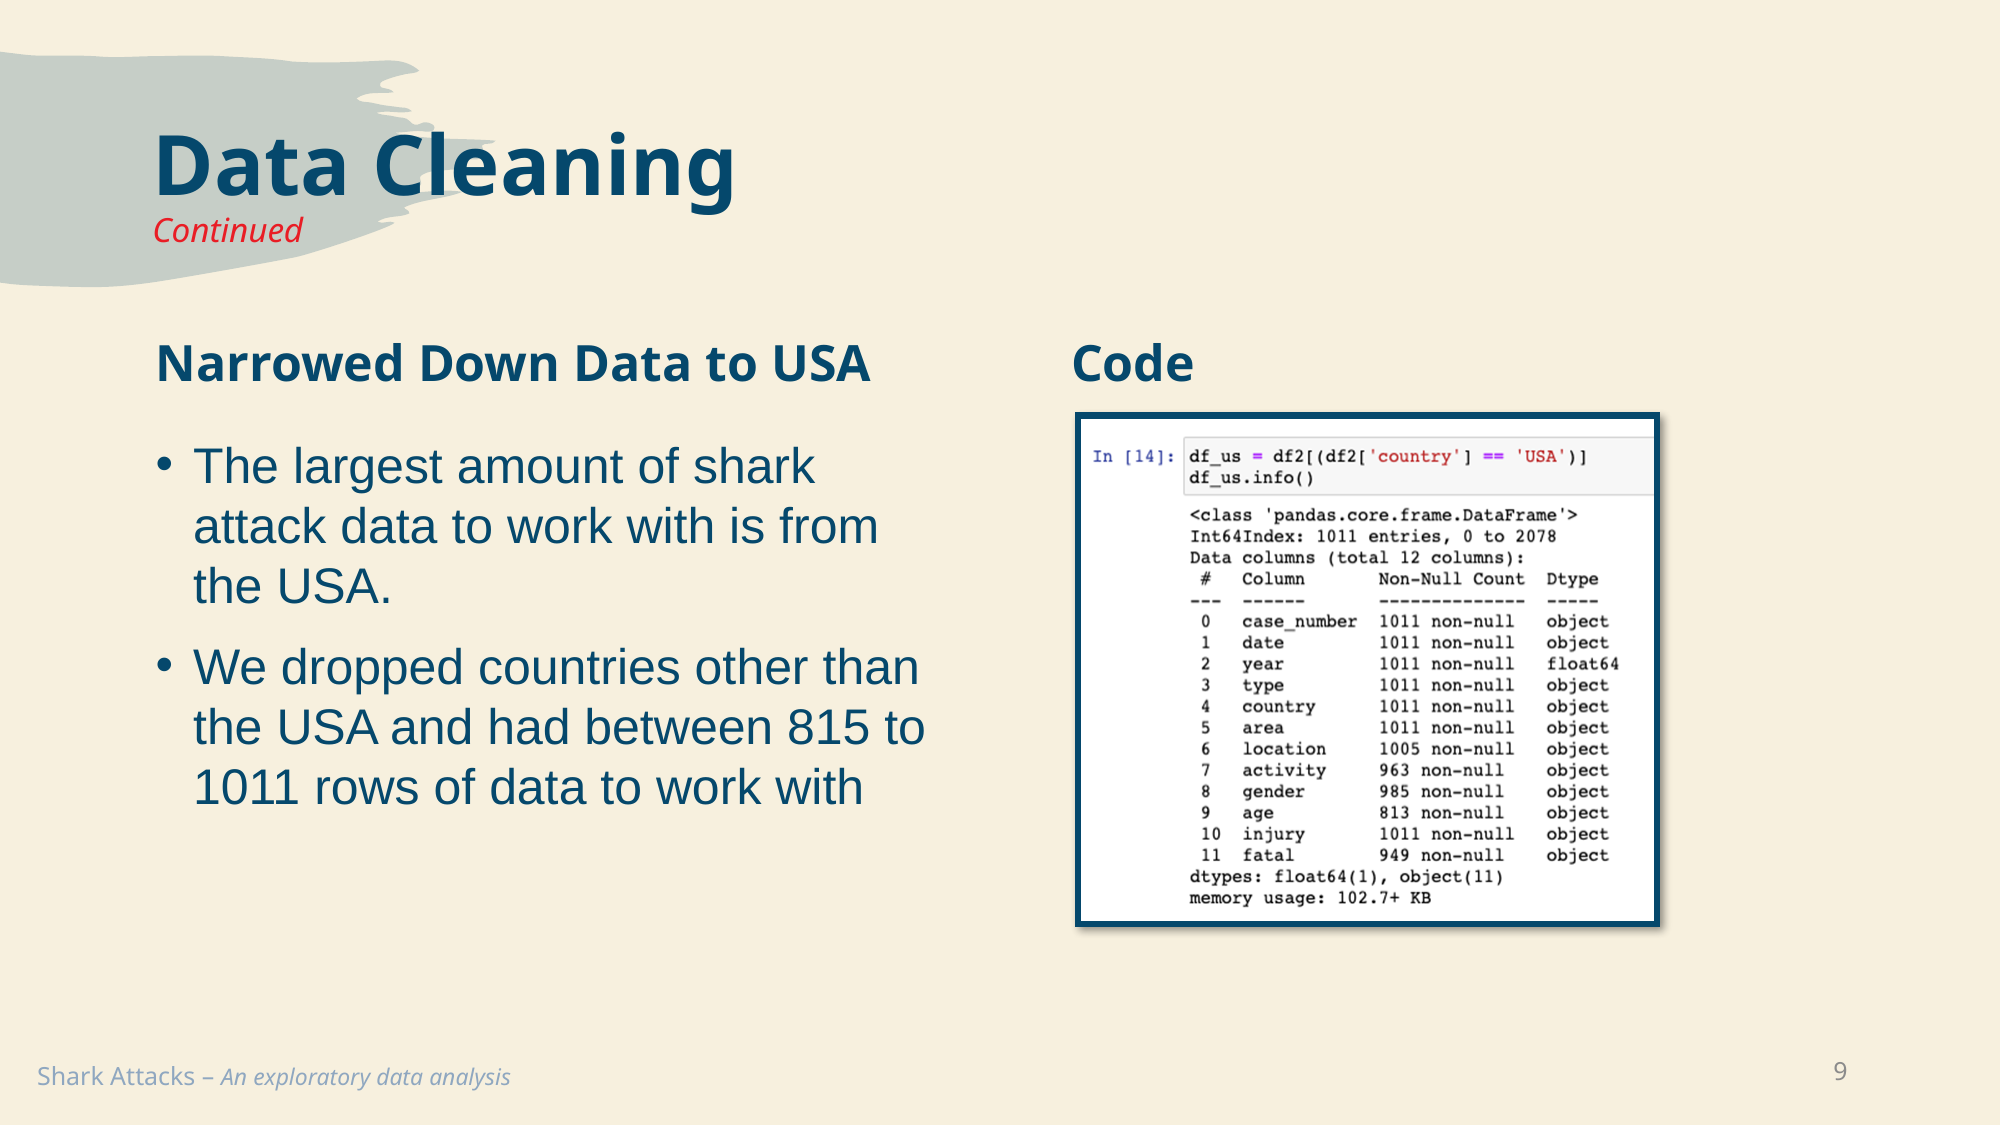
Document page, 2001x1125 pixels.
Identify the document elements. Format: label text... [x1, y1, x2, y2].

list Code [1055, 311, 1686, 399]
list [1081, 418, 1654, 922]
text_box Continued [137, 201, 539, 257]
footer Shark Attacks – An exploratory data analysis [22, 1045, 697, 1106]
list Narrowed Down Data to USA [140, 311, 951, 399]
title Data Cleaning [137, 59, 1863, 278]
list The largest amount of shark attack data to work with is from the USA. We dropped countries other than the USA and had between 815 to 1011 rows of data to work with [140, 425, 951, 929]
slide_number 9 [1412, 1042, 1863, 1103]
